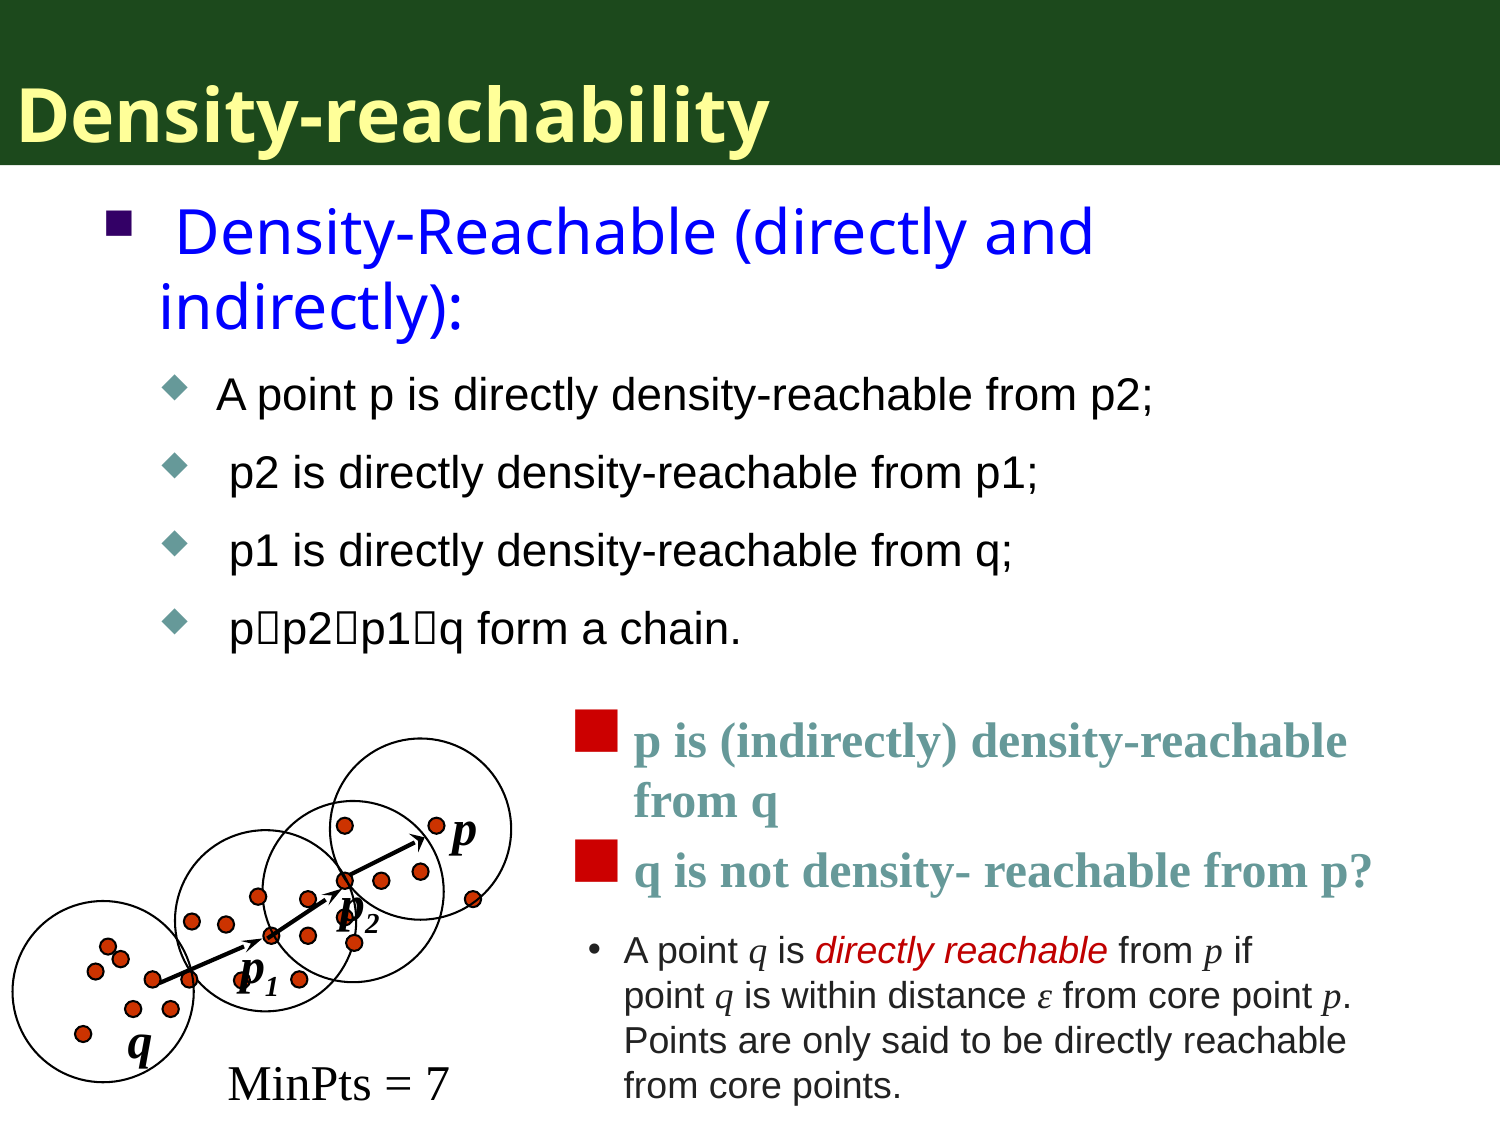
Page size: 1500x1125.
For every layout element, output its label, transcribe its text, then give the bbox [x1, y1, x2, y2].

text_box [284, 803, 335, 861]
text_box [192, 956, 225, 1002]
text_box p2 [324, 863, 425, 947]
title Density-reachability [0, 0, 1500, 166]
text_box [192, 971, 198, 986]
text_box [183, 913, 200, 930]
text_box [469, 898, 482, 908]
text_box [409, 833, 425, 853]
text_box [174, 830, 336, 968]
text_box p is (indirectly) density-reachable from q q is not density- reachable from p? [562, 699, 1413, 1013]
text_box [329, 738, 512, 920]
text_box [321, 888, 343, 906]
text_box [325, 947, 351, 990]
text_box [346, 934, 363, 951]
text_box A point q is directly reachable from p if point q is within distance ε from core point p. Points are only said to be directly reachable from core points. [573, 918, 1388, 1114]
text_box [217, 916, 235, 933]
list Density-Reachable (directly and indirectly): A point p is directly density-reachable from p2; p2 is directly density-reachable from p1; p1 is directly density-reachable from q; pp2p1q form a chain. [87, 184, 1363, 860]
text_box q [139, 1049, 175, 1076]
text_box MinPts = 7 [212, 1042, 688, 1118]
text_box [12, 901, 194, 1083]
text_box [241, 938, 263, 953]
text_box p1 [225, 925, 325, 1010]
text_box [249, 888, 267, 905]
text_box [335, 918, 440, 983]
